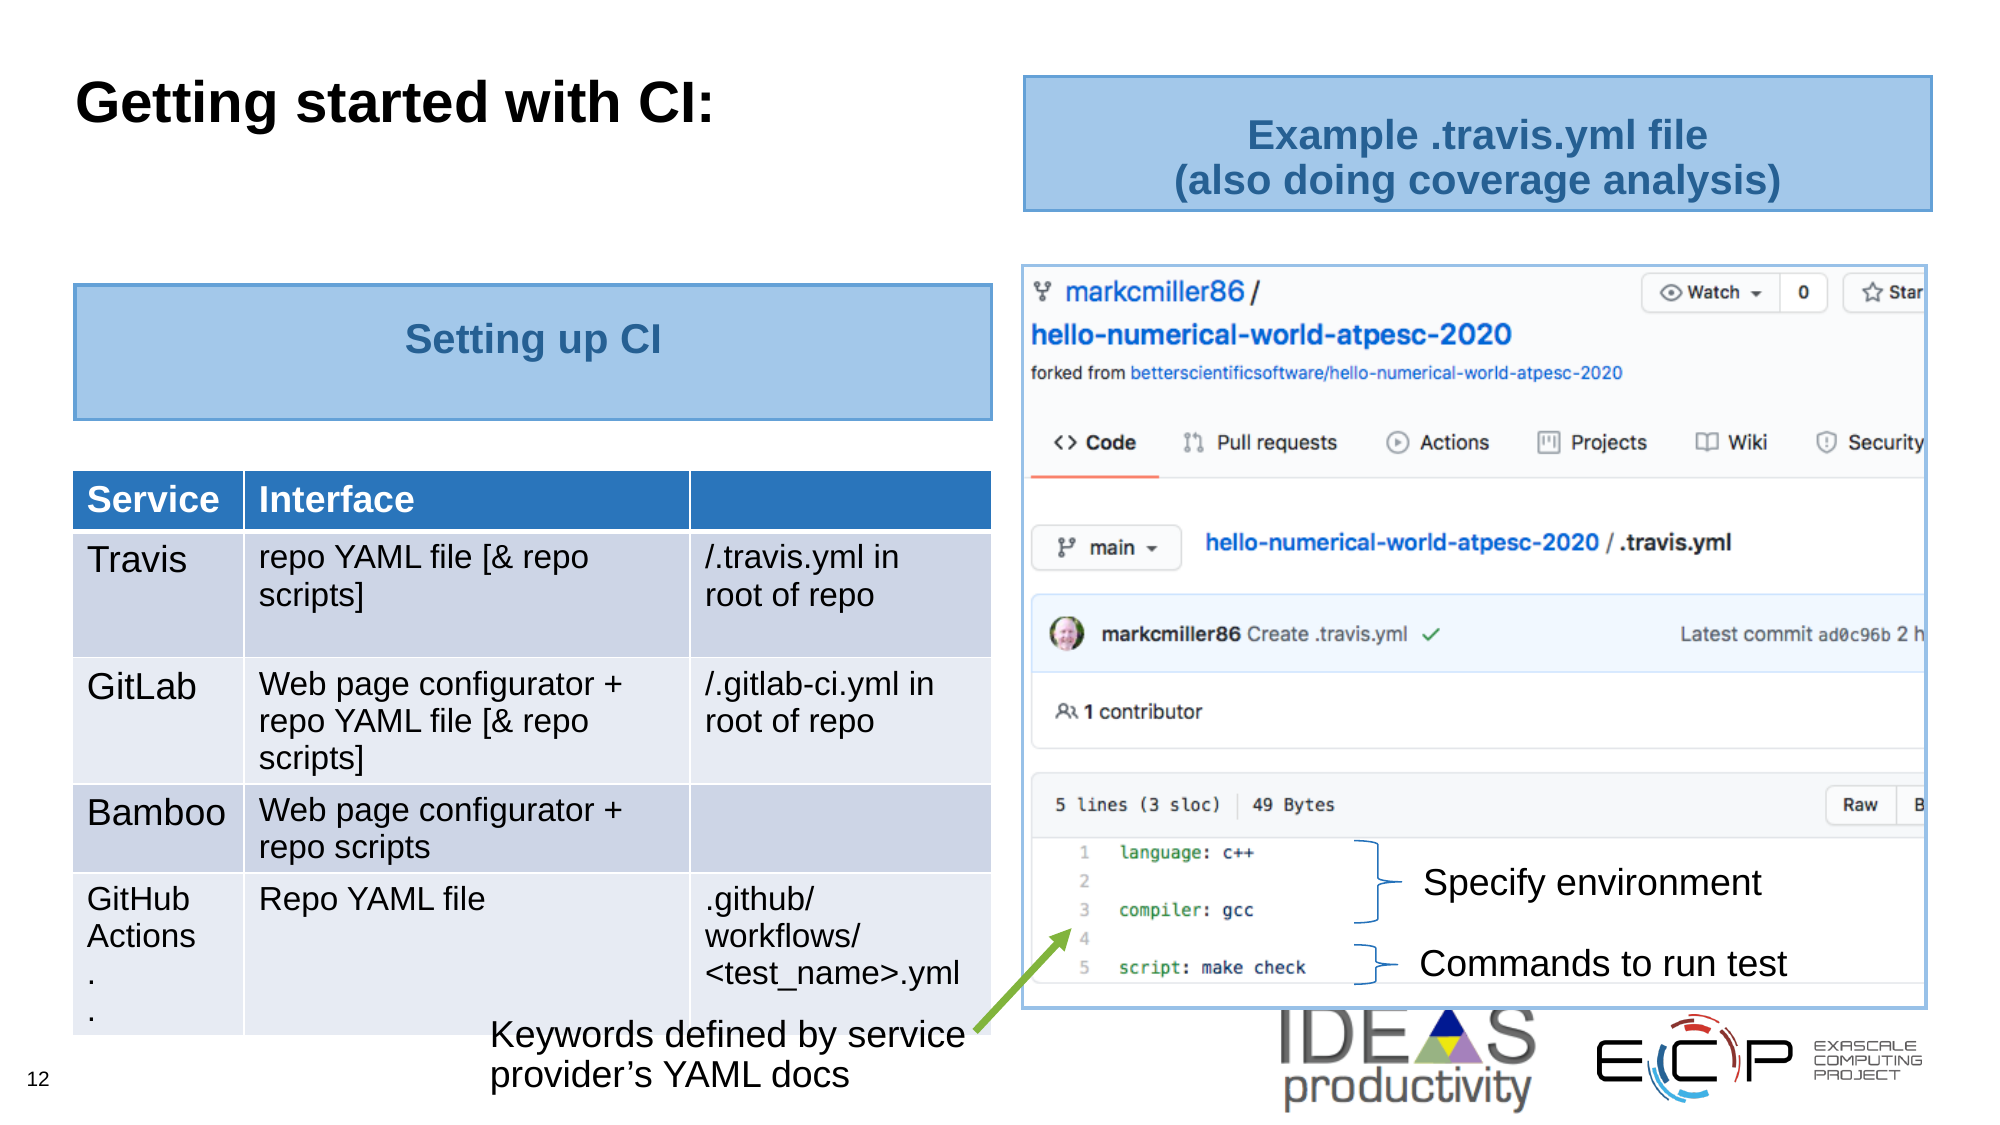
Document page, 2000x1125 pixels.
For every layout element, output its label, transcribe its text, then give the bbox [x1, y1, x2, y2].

list Setting up CI [73, 283, 993, 421]
picture [1597, 1014, 1922, 1103]
table_header Interface [245, 471, 689, 529]
table_cell .github/workflows/<test_name>.yml [691, 874, 991, 1000]
table_cell /.travis.yml in root of repo [691, 534, 991, 657]
table_cell Repo YAML file [245, 874, 689, 1035]
table_cell Travis [73, 534, 243, 657]
picture [1280, 1010, 1537, 1114]
table_cell GitHub Actions . . [73, 874, 243, 1035]
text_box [974, 928, 1072, 1032]
table_cell /.gitlab-ci.yml in root of repo [691, 658, 991, 783]
text_box Keywords defined by service provider’s YAML docs [470, 1000, 992, 1111]
table_cell Bamboo [73, 785, 243, 872]
table_cell repo YAML file [& repo scripts] [245, 534, 689, 657]
title Getting started with CI: [59, 67, 1927, 218]
table_header [691, 471, 991, 529]
table_cell Web page configurator + repo YAML file [& repo scripts] [245, 658, 689, 783]
table_cell Web page configurator + repo scripts [245, 785, 689, 872]
list Example .travis.yml file (also doing coverage analysis) [1023, 75, 1933, 212]
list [1024, 267, 1925, 1007]
table_cell GitLab [73, 658, 243, 783]
table_cell [691, 785, 991, 872]
table_header Service [73, 471, 243, 529]
